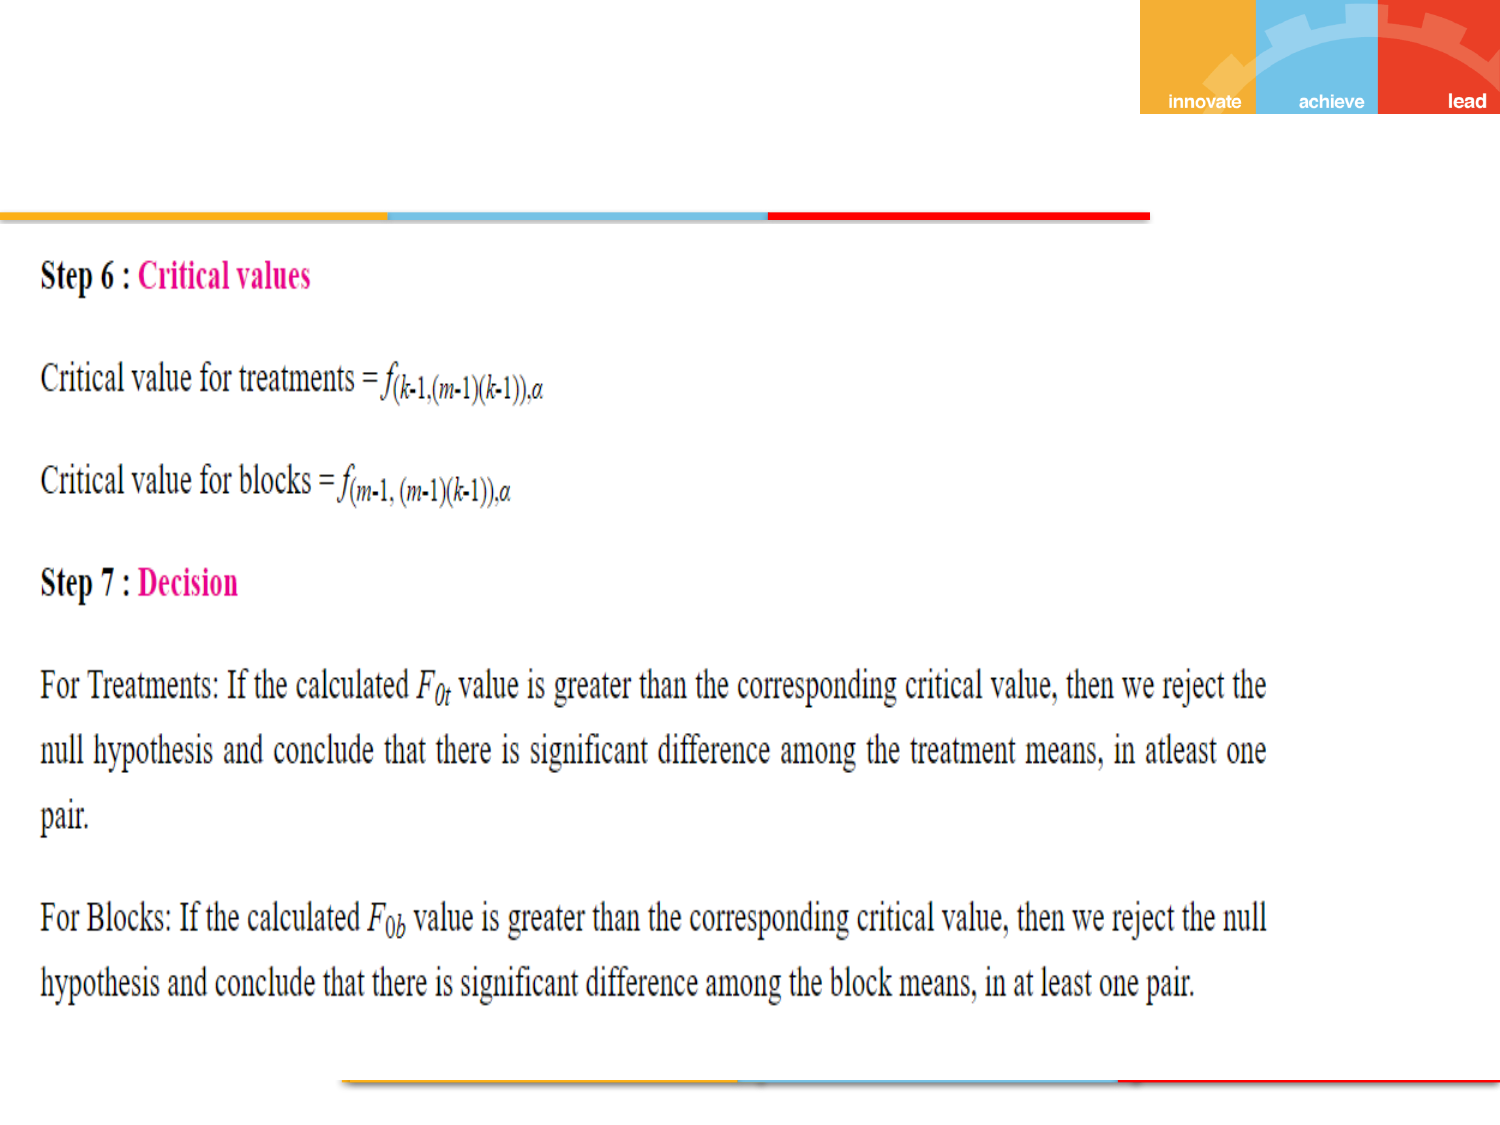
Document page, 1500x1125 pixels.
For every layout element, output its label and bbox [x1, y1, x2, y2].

picture [1140, 0, 1500, 114]
picture [0, 223, 1500, 1080]
